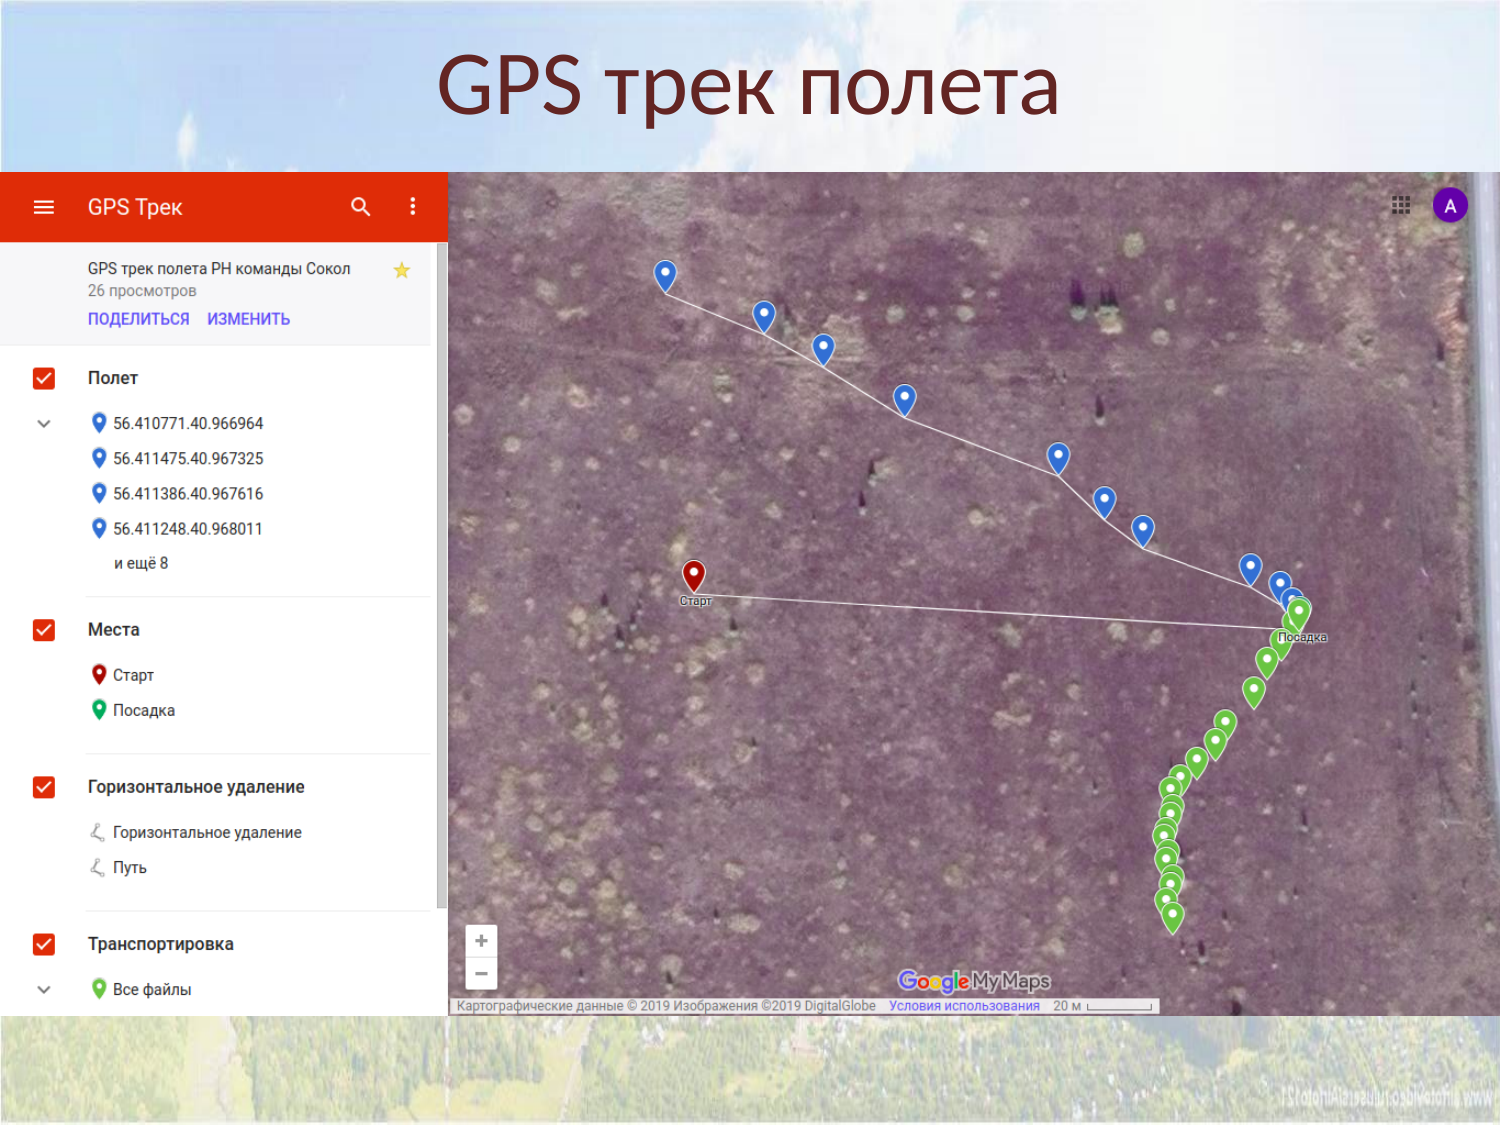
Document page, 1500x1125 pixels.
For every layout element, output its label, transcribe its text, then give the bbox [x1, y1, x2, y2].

picture [0, 0, 1500, 1125]
title GPS трек полета [75, 30, 1425, 141]
